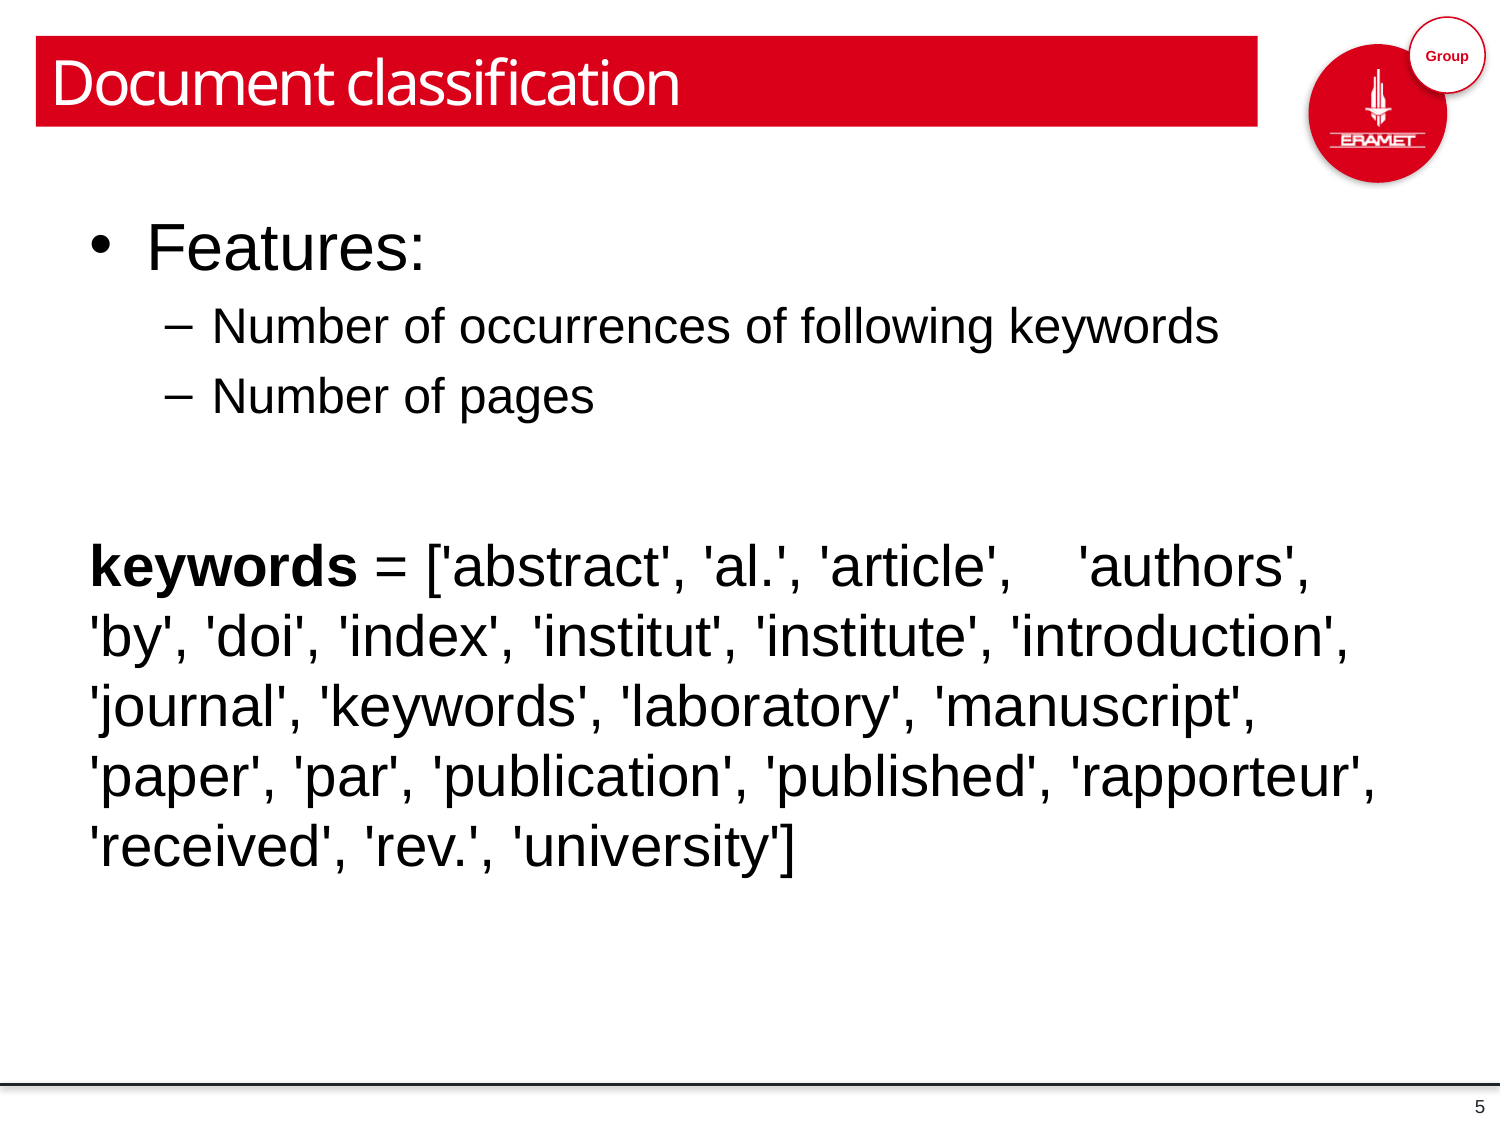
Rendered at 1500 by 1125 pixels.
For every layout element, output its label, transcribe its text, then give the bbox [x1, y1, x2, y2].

text_box Features: Number of occurrences of following keywords Number of pages keywords = ['abstract', 'al.', 'article', 'authors', 'by', 'doi', 'index', 'institut', 'institute', 'introduction', 'journal', 'keywords', 'laboratory', 'manuscript', 'paper', 'par', 'publication', 'published', 'rapporteur', 'received', 'rev.', 'university'] [75, 196, 1414, 1015]
slide_number 5 [1425, 1086, 1500, 1125]
list Document classification [35, 35, 1258, 127]
